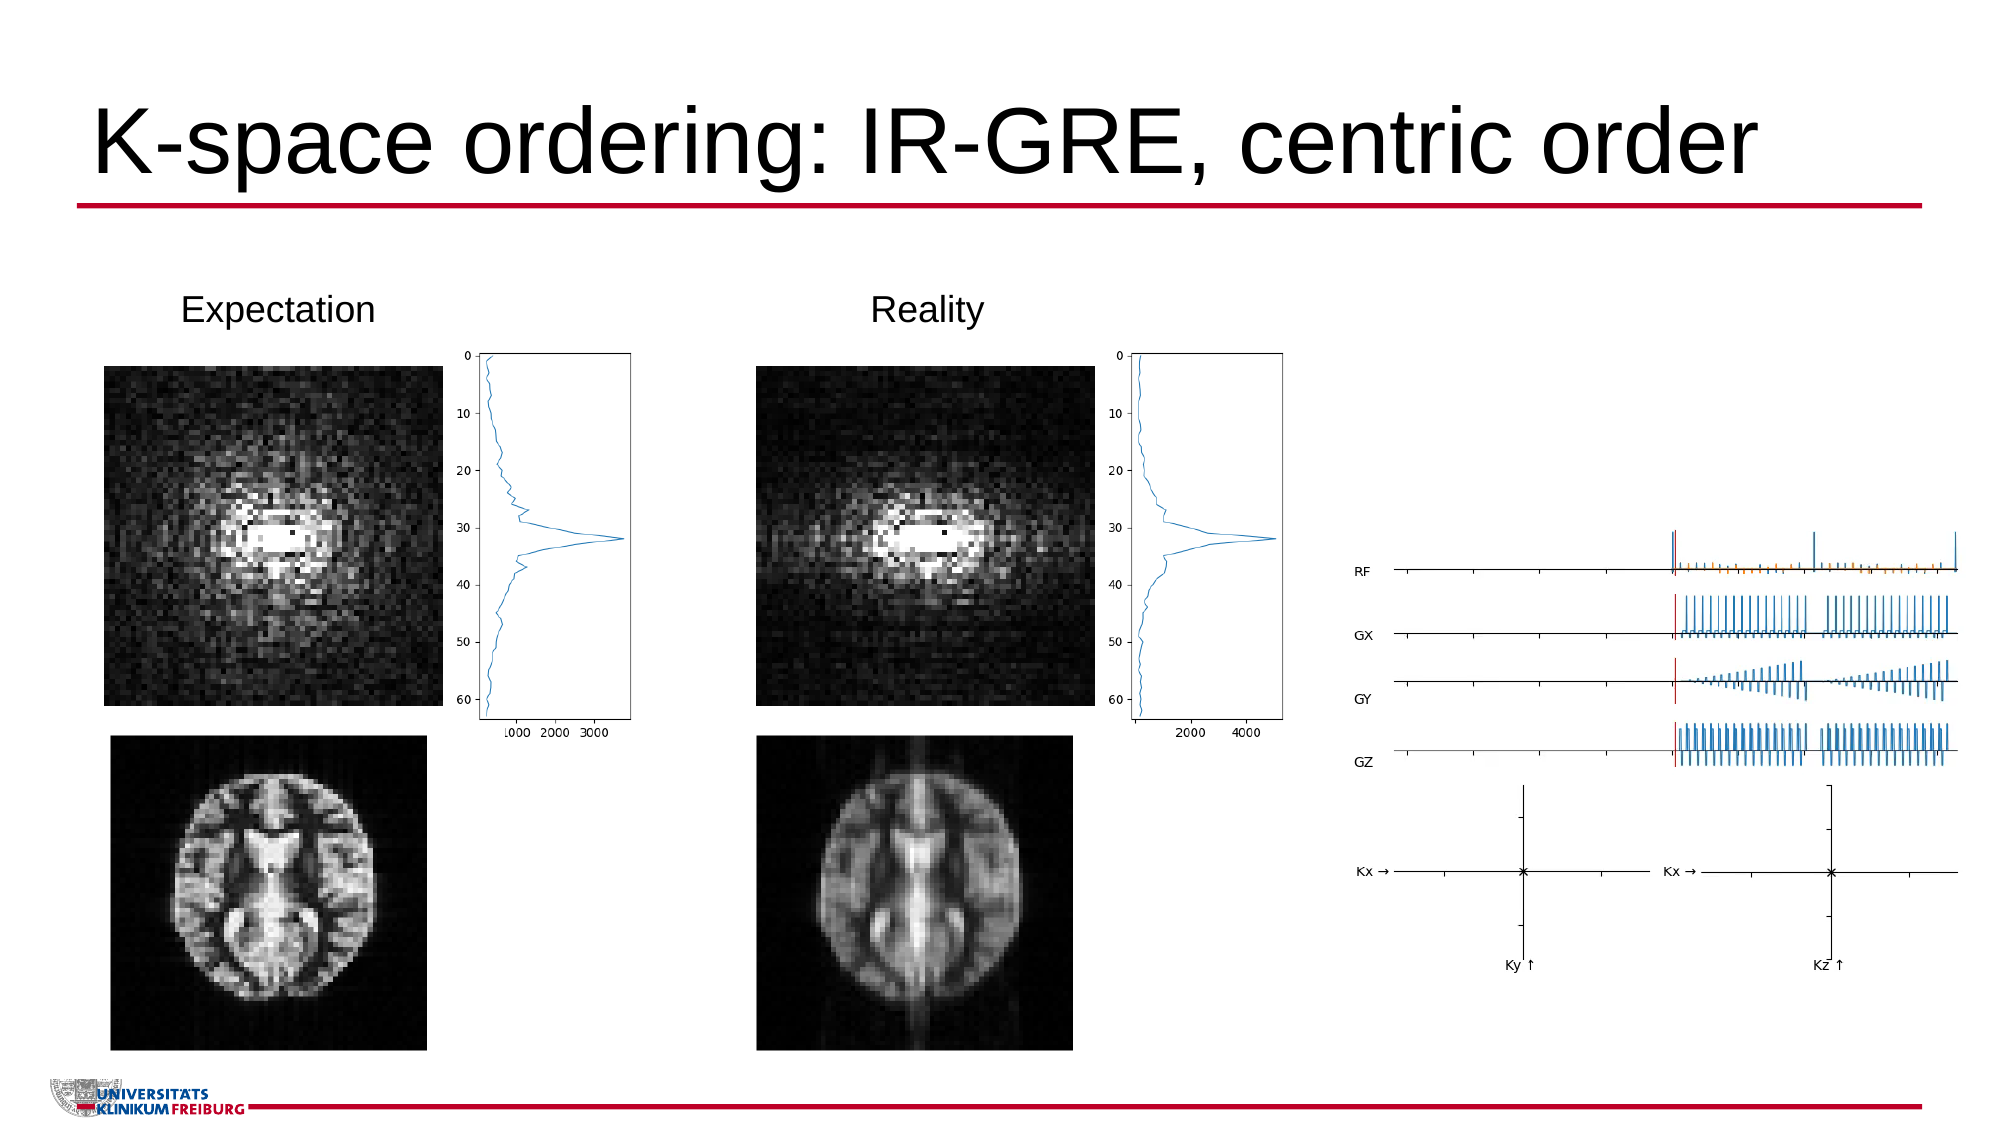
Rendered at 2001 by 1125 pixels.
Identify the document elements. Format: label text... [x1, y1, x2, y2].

title K-space ordering: IR-GRE, centric order [77, 42, 1923, 231]
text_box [31, 276, 643, 1080]
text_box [1340, 514, 1972, 988]
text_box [677, 276, 1295, 1080]
